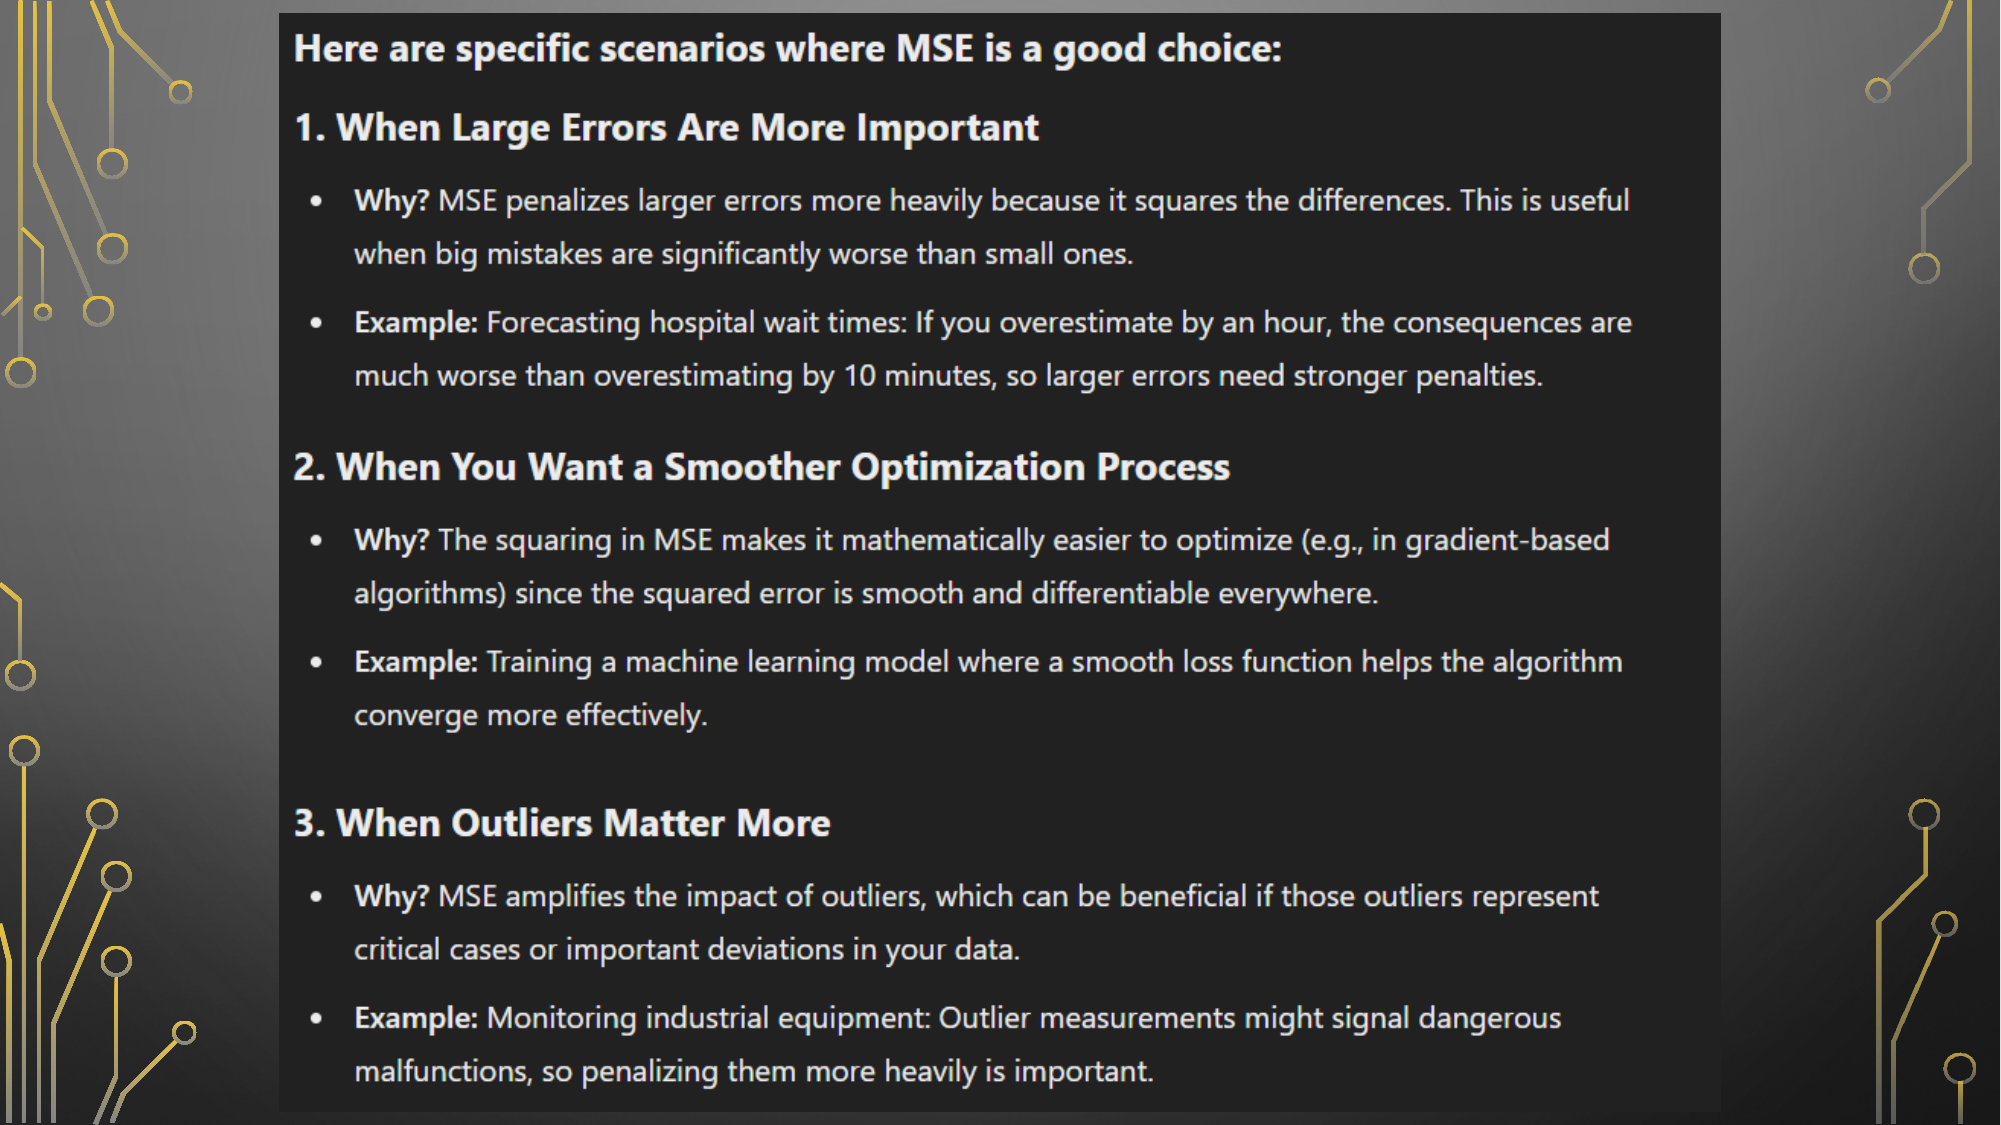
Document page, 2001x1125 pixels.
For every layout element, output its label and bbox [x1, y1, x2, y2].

picture [279, 13, 1721, 1112]
